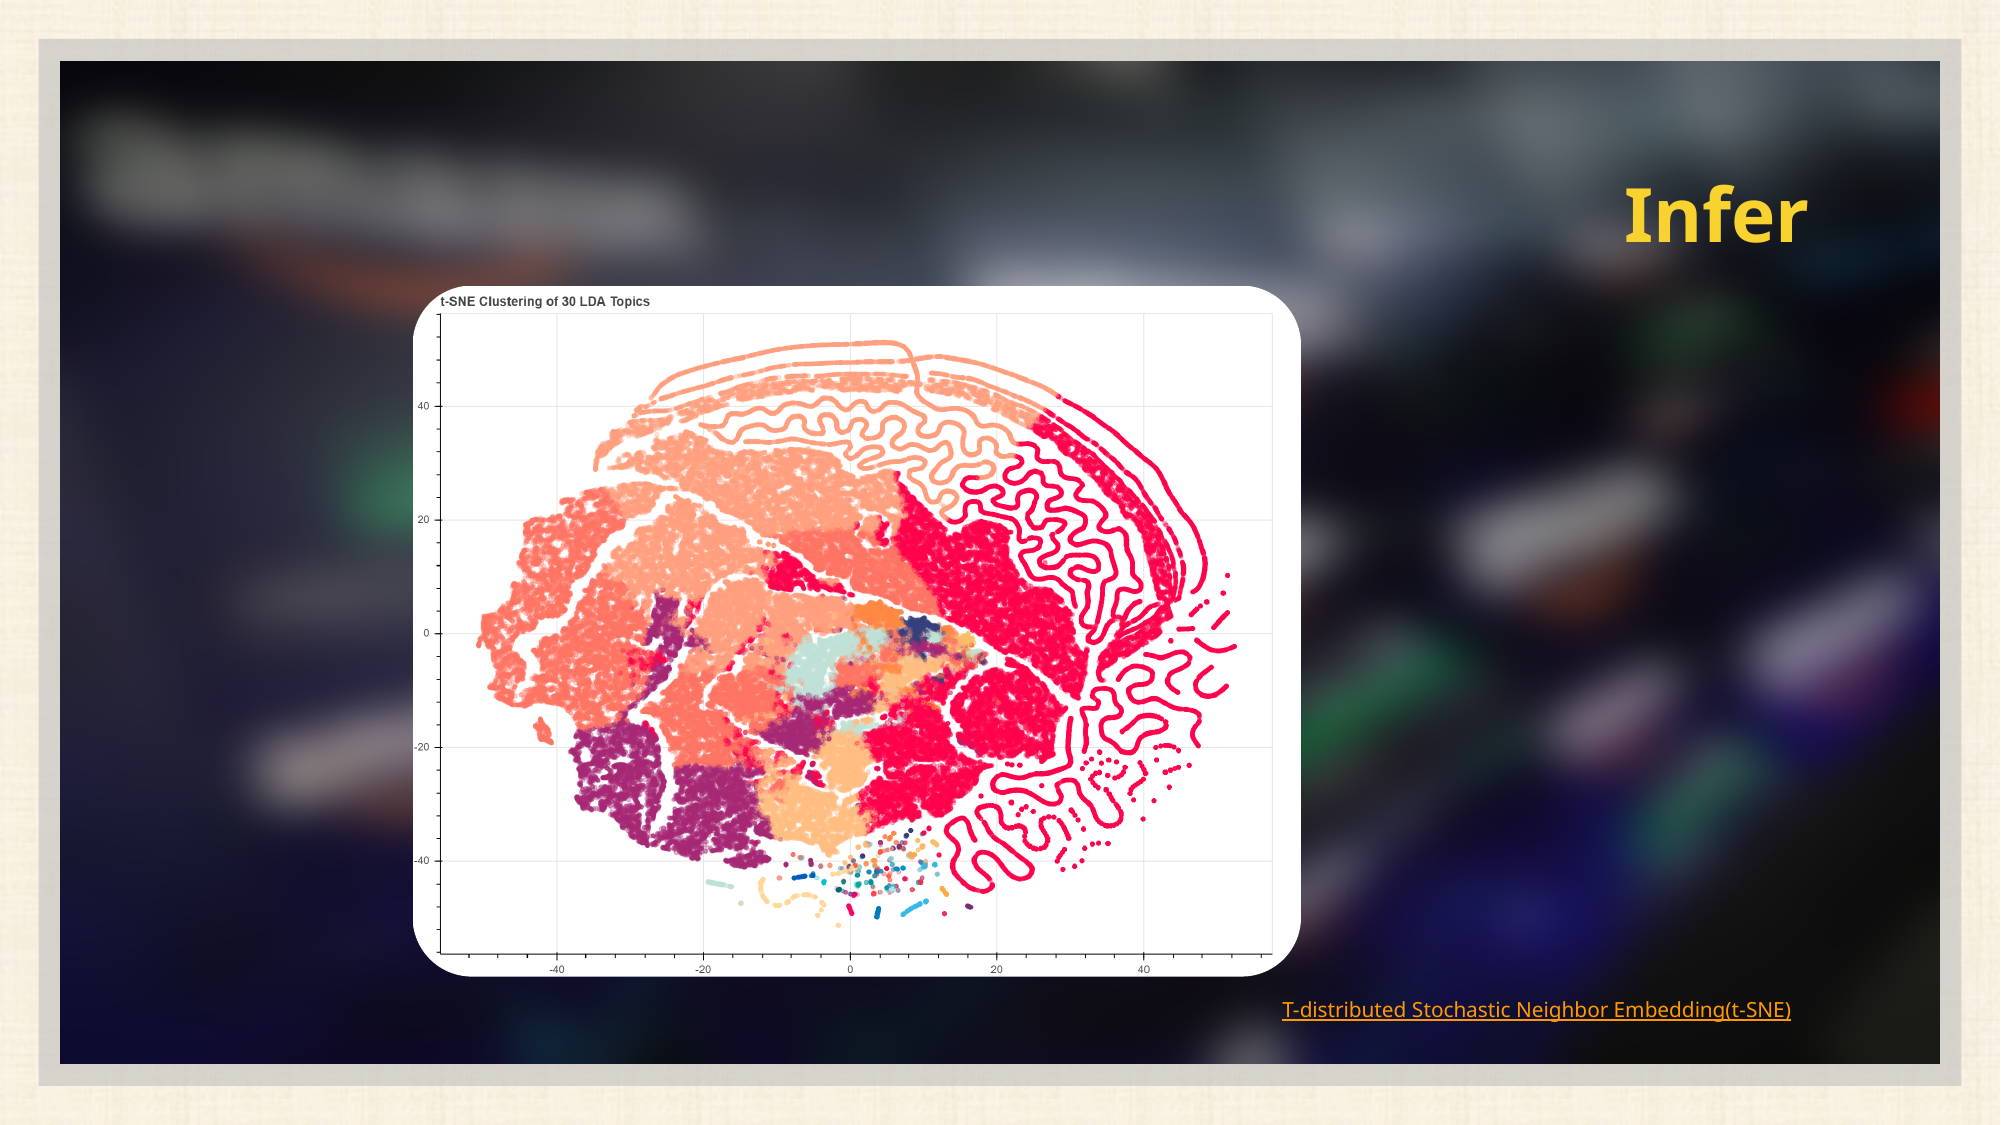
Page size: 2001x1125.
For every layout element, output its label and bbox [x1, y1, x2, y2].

list [412, 285, 1302, 977]
picture [60, 61, 1940, 1064]
